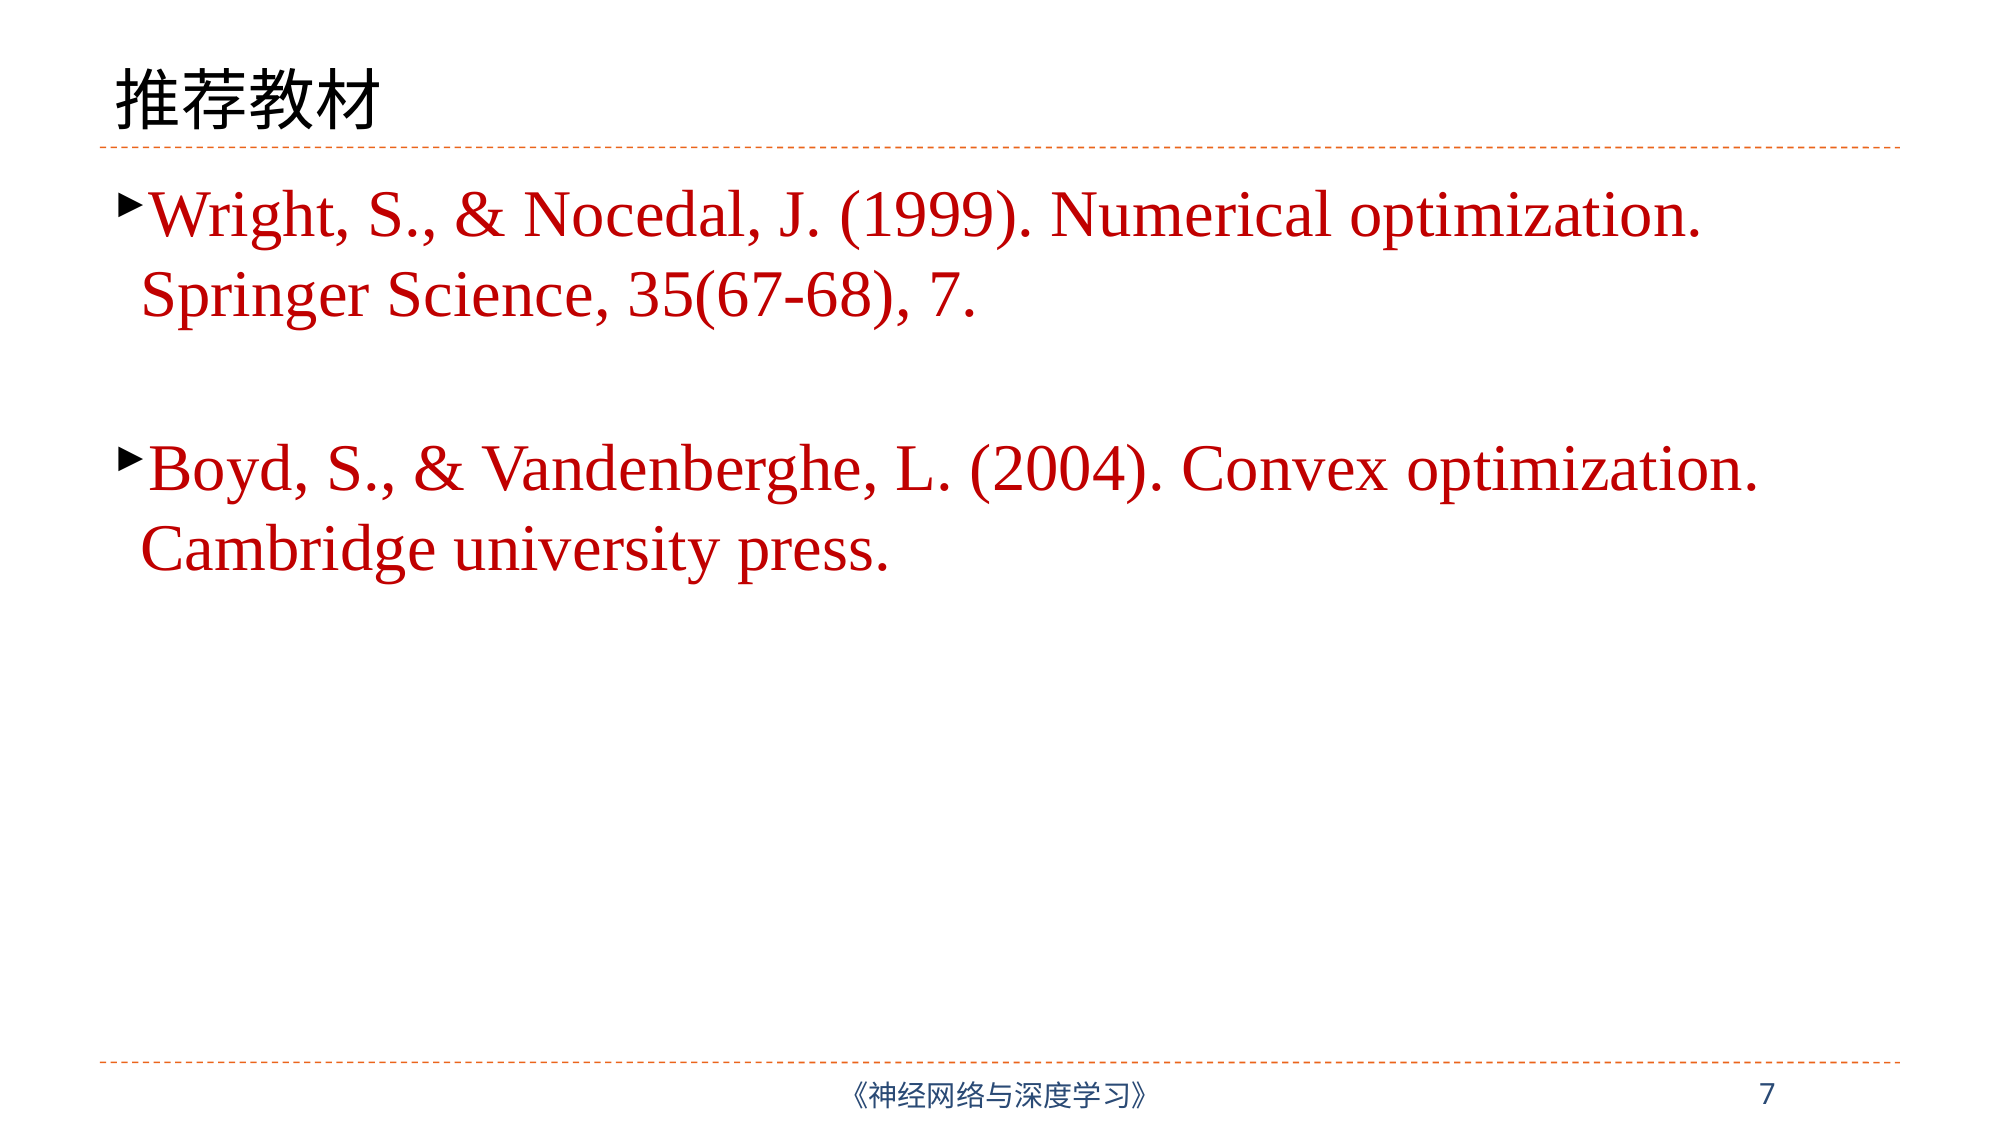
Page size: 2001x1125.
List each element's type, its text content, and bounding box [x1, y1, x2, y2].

list Wright, S., & Nocedal, J. (1999). Numerical optimization. Springer Science, 35(67-68), 7. Boyd, S., & Vandenberghe, L. (2004). Convex optimization. Cambridge university press. [99, 162, 1900, 1050]
title 推荐教材 [99, 24, 1900, 146]
